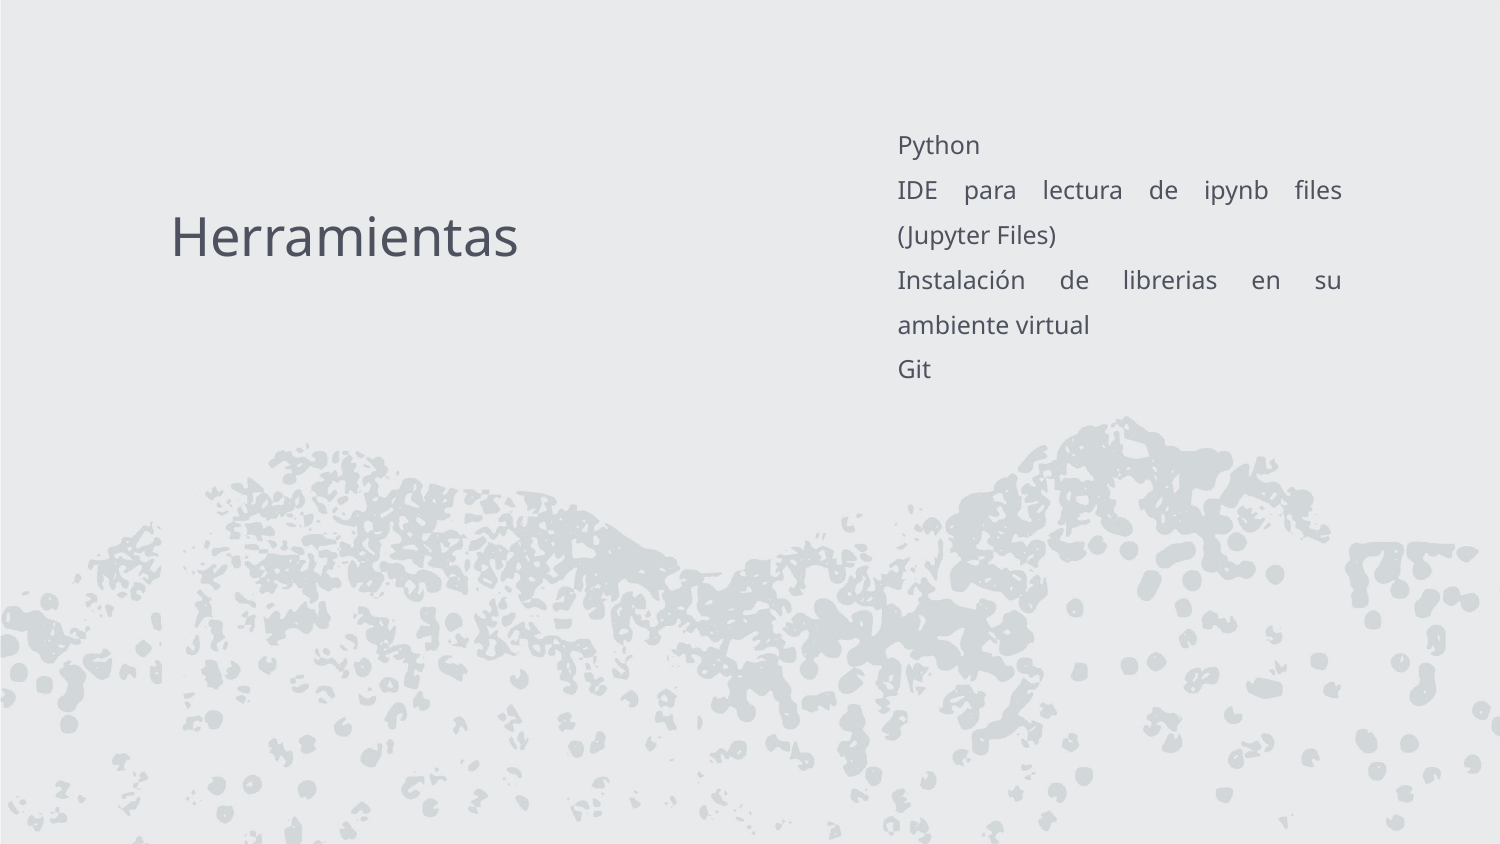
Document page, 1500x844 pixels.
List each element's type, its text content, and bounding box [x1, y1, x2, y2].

picture [0, 0, 1500, 844]
text_box Python IDE para lectura de ipynb files (Jupyter Files) Instalación de librerias en su ambiente virtual Git [807, 99, 1358, 617]
text_box Herramientas [155, 177, 687, 361]
